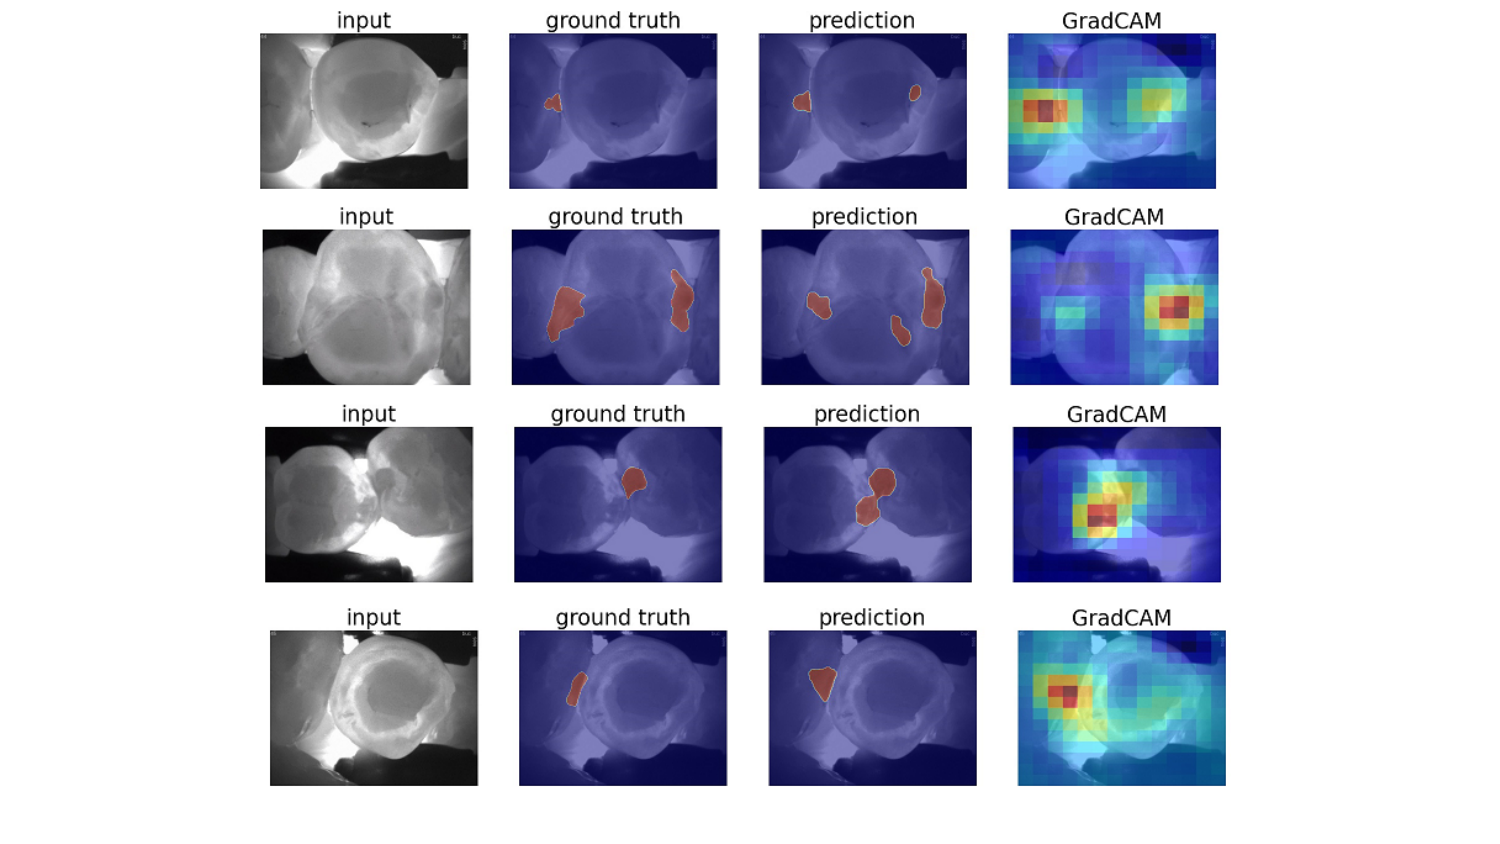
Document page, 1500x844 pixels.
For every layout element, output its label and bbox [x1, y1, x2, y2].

picture [248, 0, 1316, 844]
